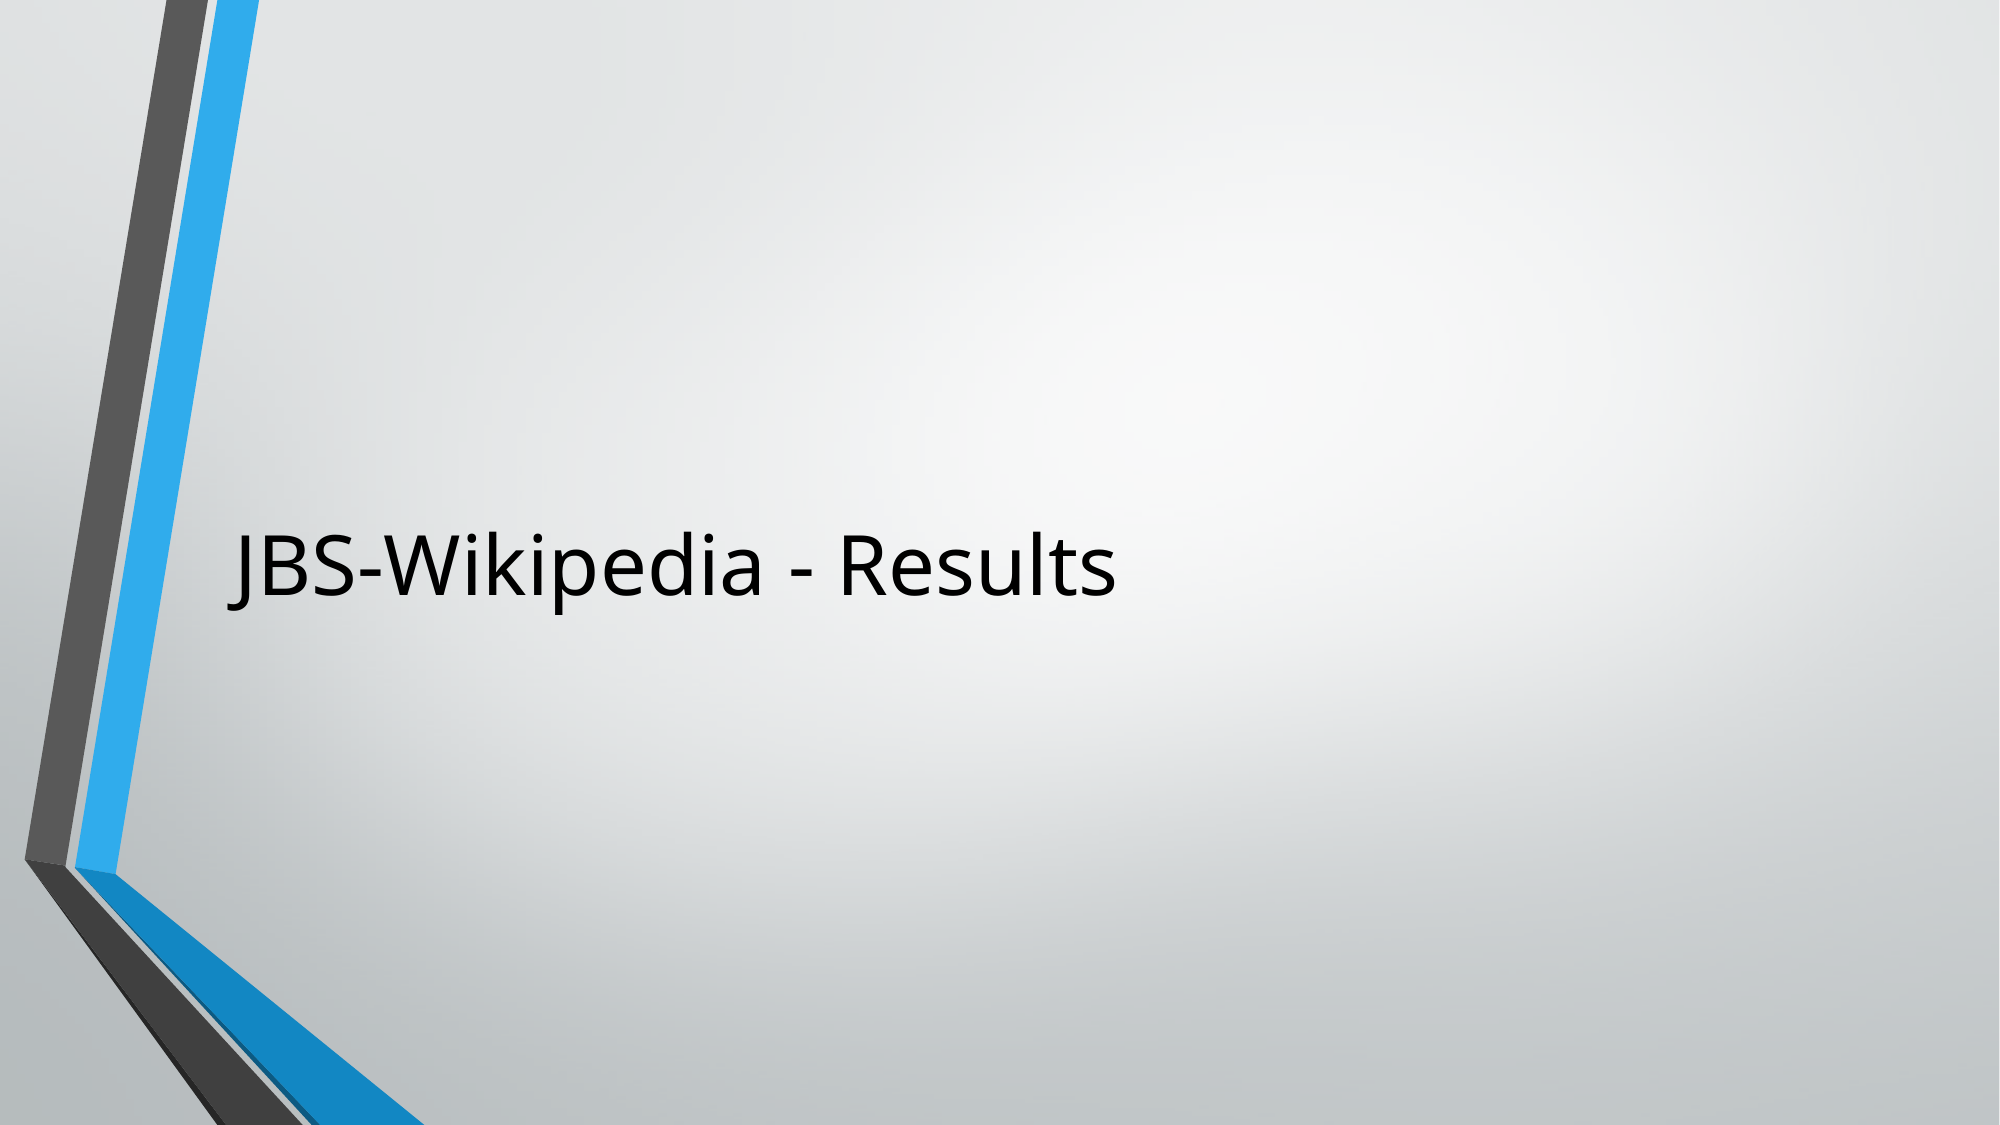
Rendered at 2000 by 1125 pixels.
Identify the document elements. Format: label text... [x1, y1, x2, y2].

title JBS-Wikipedia - Results [220, 418, 1864, 707]
